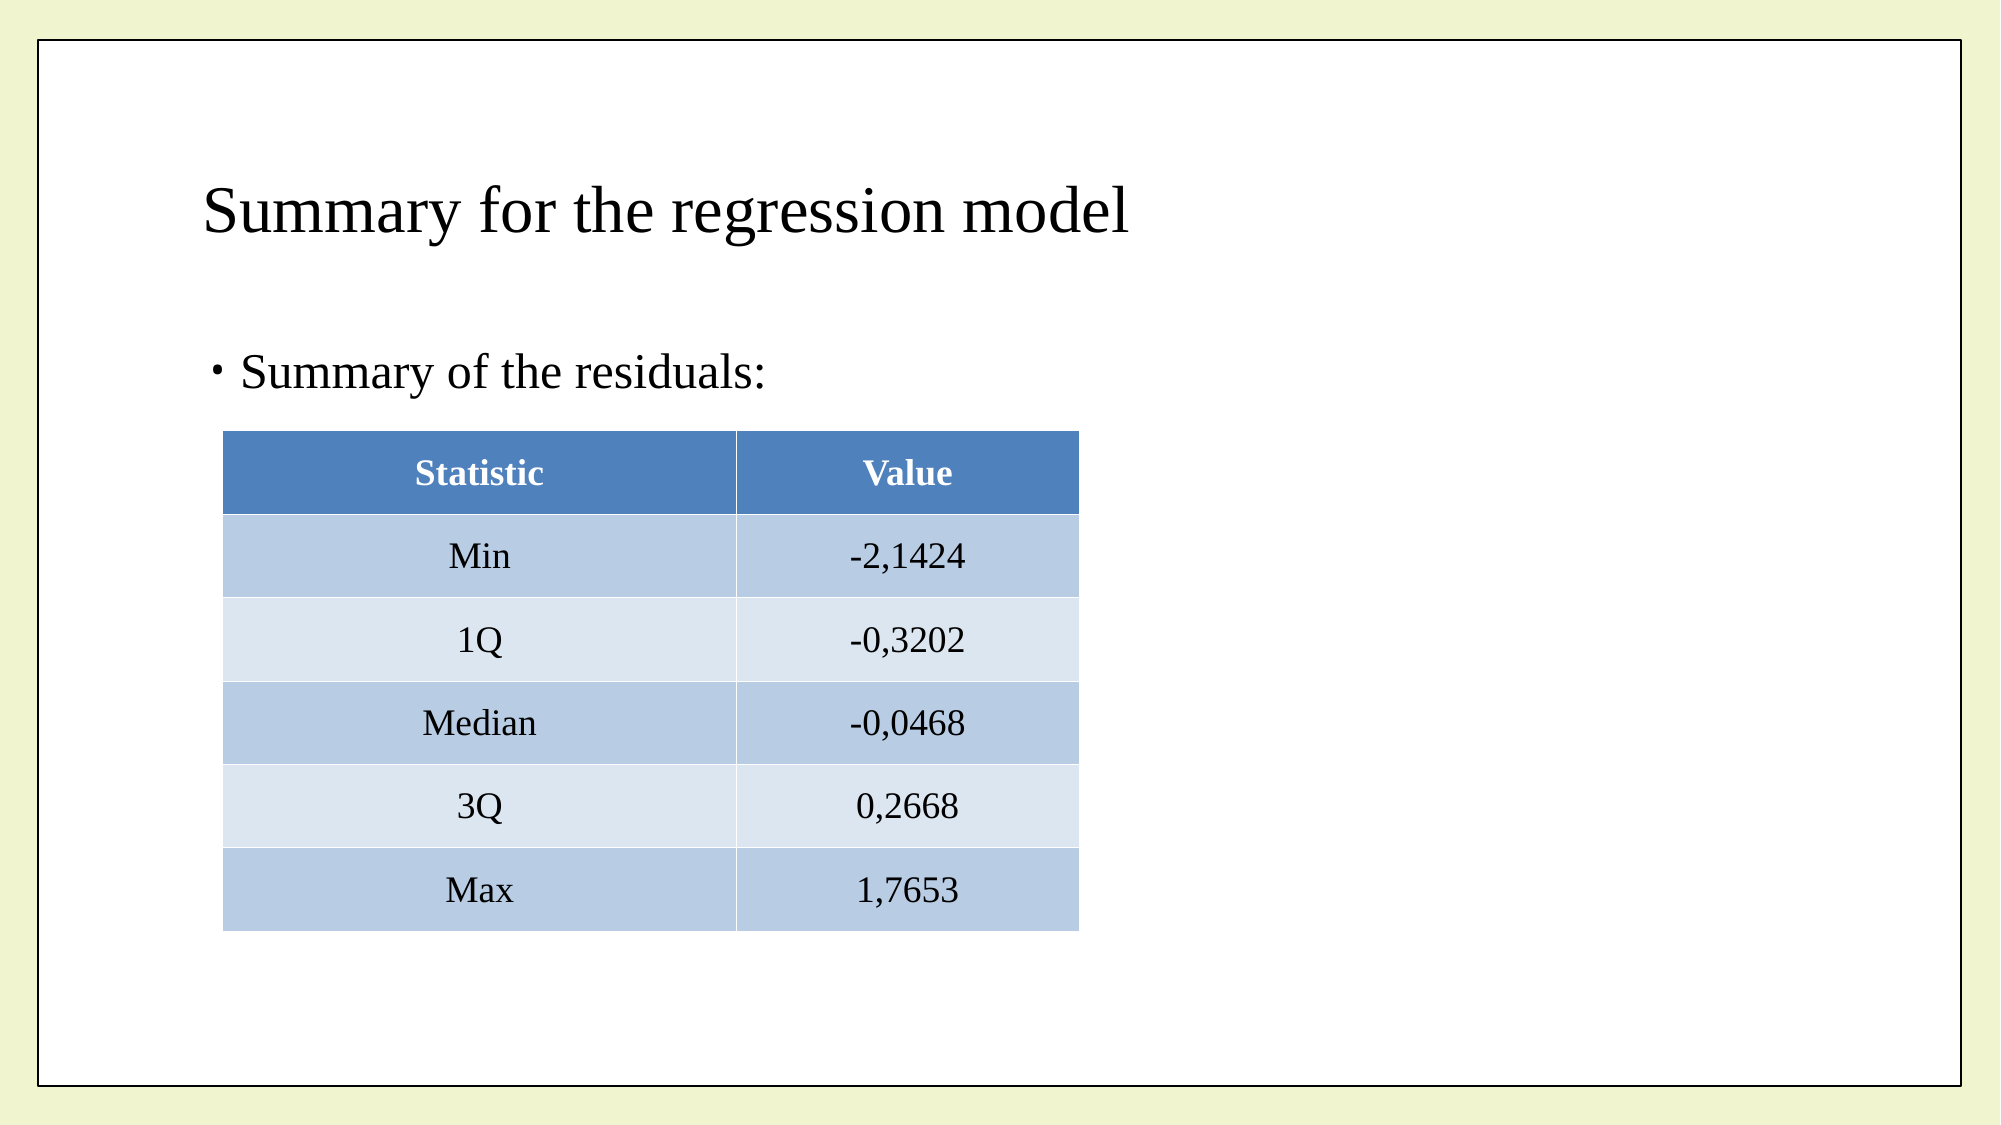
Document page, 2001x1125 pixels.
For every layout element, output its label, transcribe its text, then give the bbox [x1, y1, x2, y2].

table_cell 0,2668 [737, 765, 1079, 847]
title Summary for the regression model [187, 99, 1808, 323]
table_header Statistic [223, 431, 736, 514]
table_cell -2,1424 [737, 515, 1079, 597]
table_cell 1,7653 [737, 848, 1079, 931]
table_cell 1Q [223, 598, 736, 681]
table_cell Max [223, 848, 736, 931]
table_cell -0,3202 [737, 598, 1079, 681]
list Summary of the residuals: [187, 337, 1808, 1000]
table_header Value [737, 431, 1079, 514]
table_cell Min [223, 515, 736, 597]
table_cell 3Q [223, 765, 736, 847]
table_cell -0,0468 [737, 682, 1079, 764]
table_cell Median [223, 682, 736, 764]
